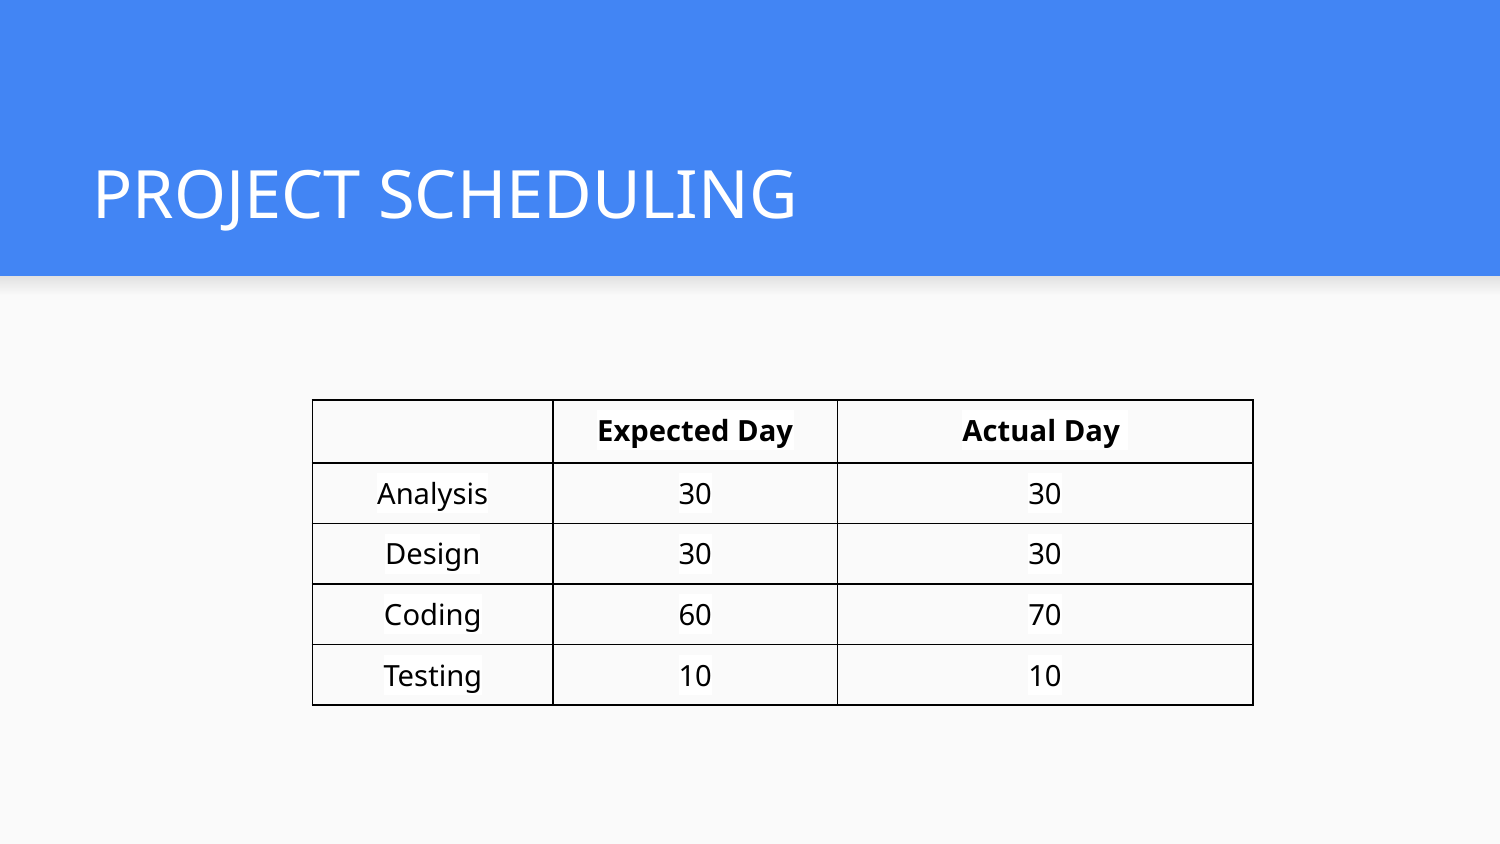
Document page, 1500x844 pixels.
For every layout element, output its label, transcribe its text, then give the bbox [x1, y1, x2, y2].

table_header Actual Day [838, 401, 1252, 462]
table_cell 10 [838, 645, 1252, 704]
table_cell 30 [554, 524, 837, 583]
table_header [313, 401, 552, 462]
table_cell 60 [554, 585, 837, 644]
table_header Expected Day [554, 401, 837, 462]
table_cell 30 [838, 524, 1252, 583]
table_cell 30 [838, 464, 1252, 523]
table_cell Testing [313, 645, 552, 704]
table_cell Analysis [313, 464, 552, 523]
table_cell Coding [313, 585, 552, 644]
table_cell Design [313, 524, 552, 583]
table_cell 70 [838, 585, 1252, 644]
table_cell 10 [554, 645, 837, 704]
title PROJECT SCHEDULING [77, 121, 1427, 248]
table_cell 30 [554, 464, 837, 523]
